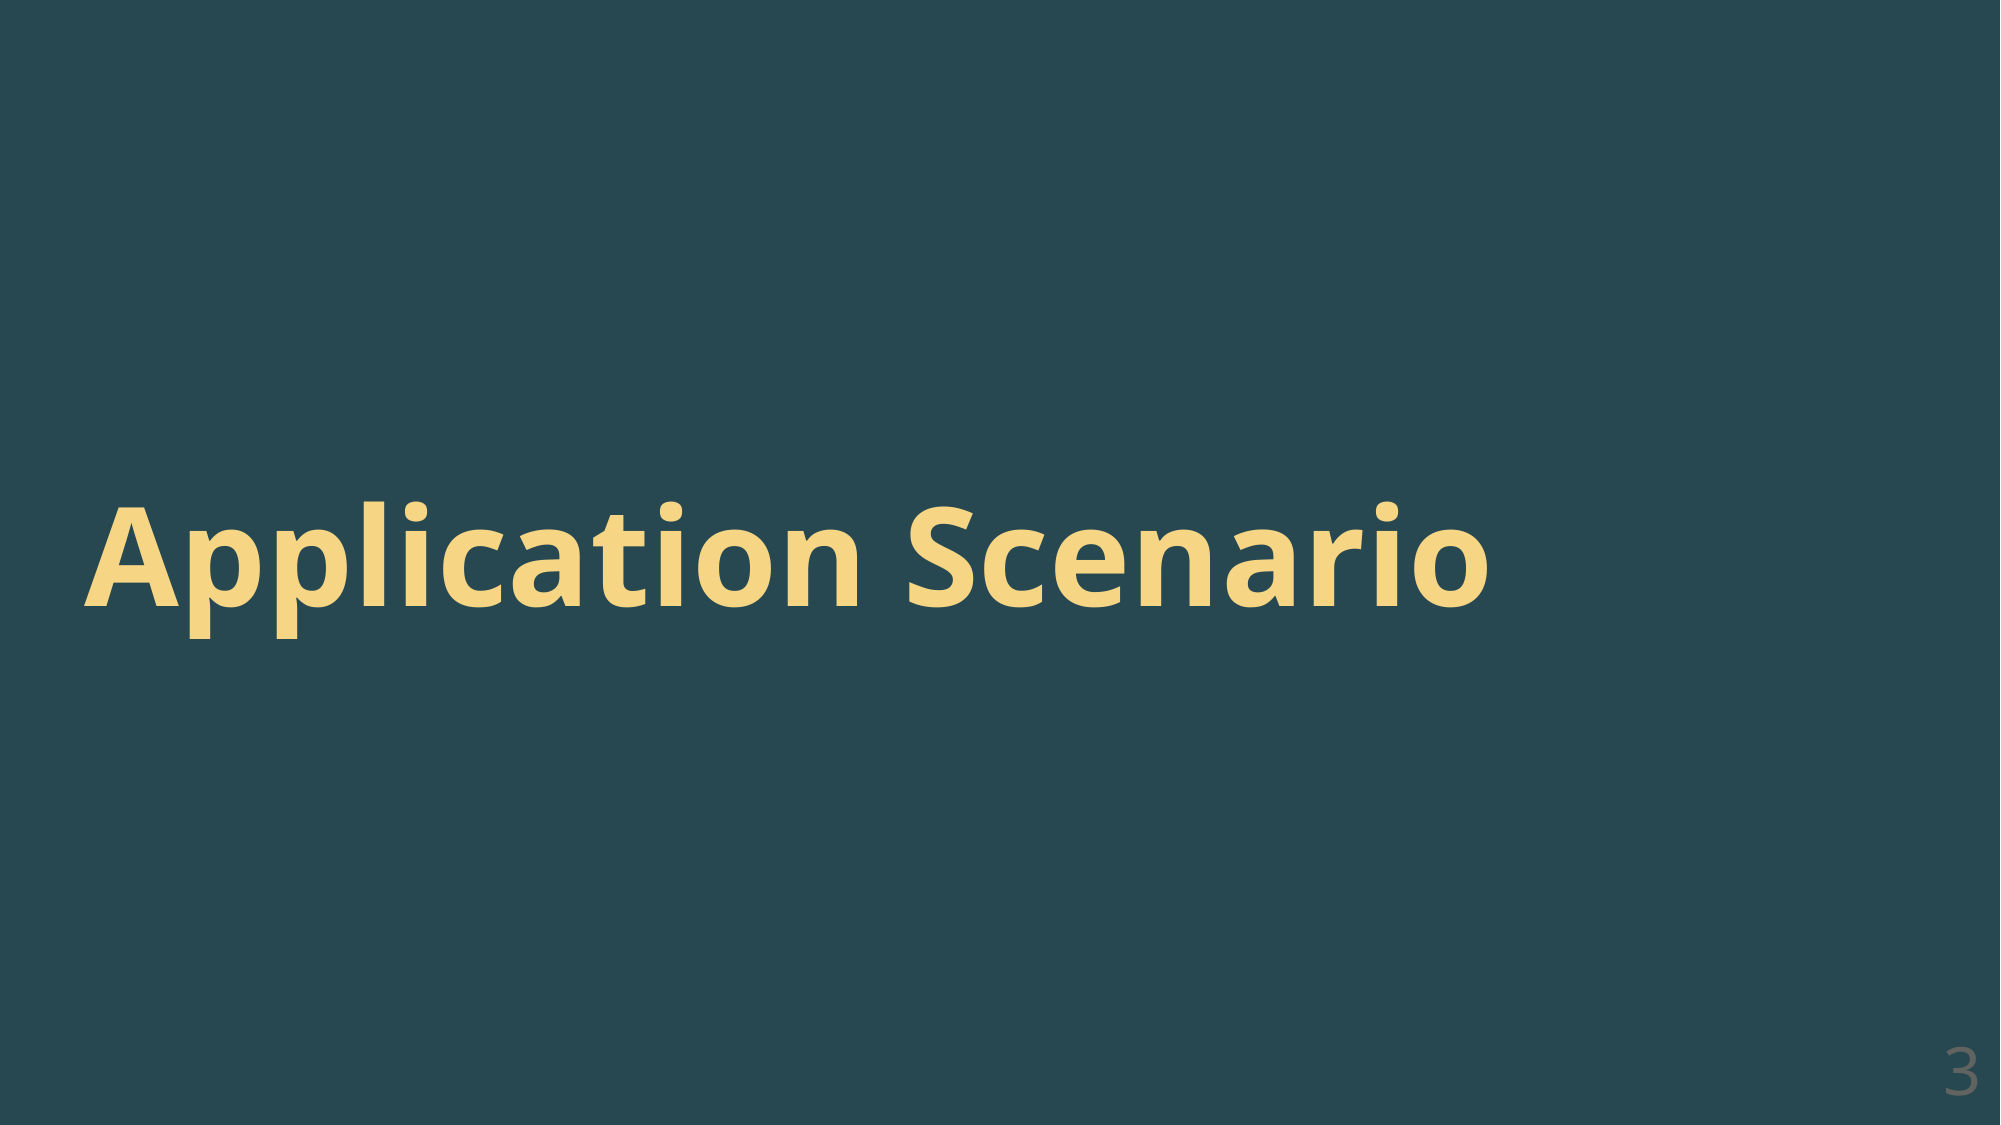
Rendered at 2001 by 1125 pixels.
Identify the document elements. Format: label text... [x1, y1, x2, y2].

title Application Scenario [69, 453, 1795, 672]
slide_number 3 [1862, 1027, 1997, 1121]
